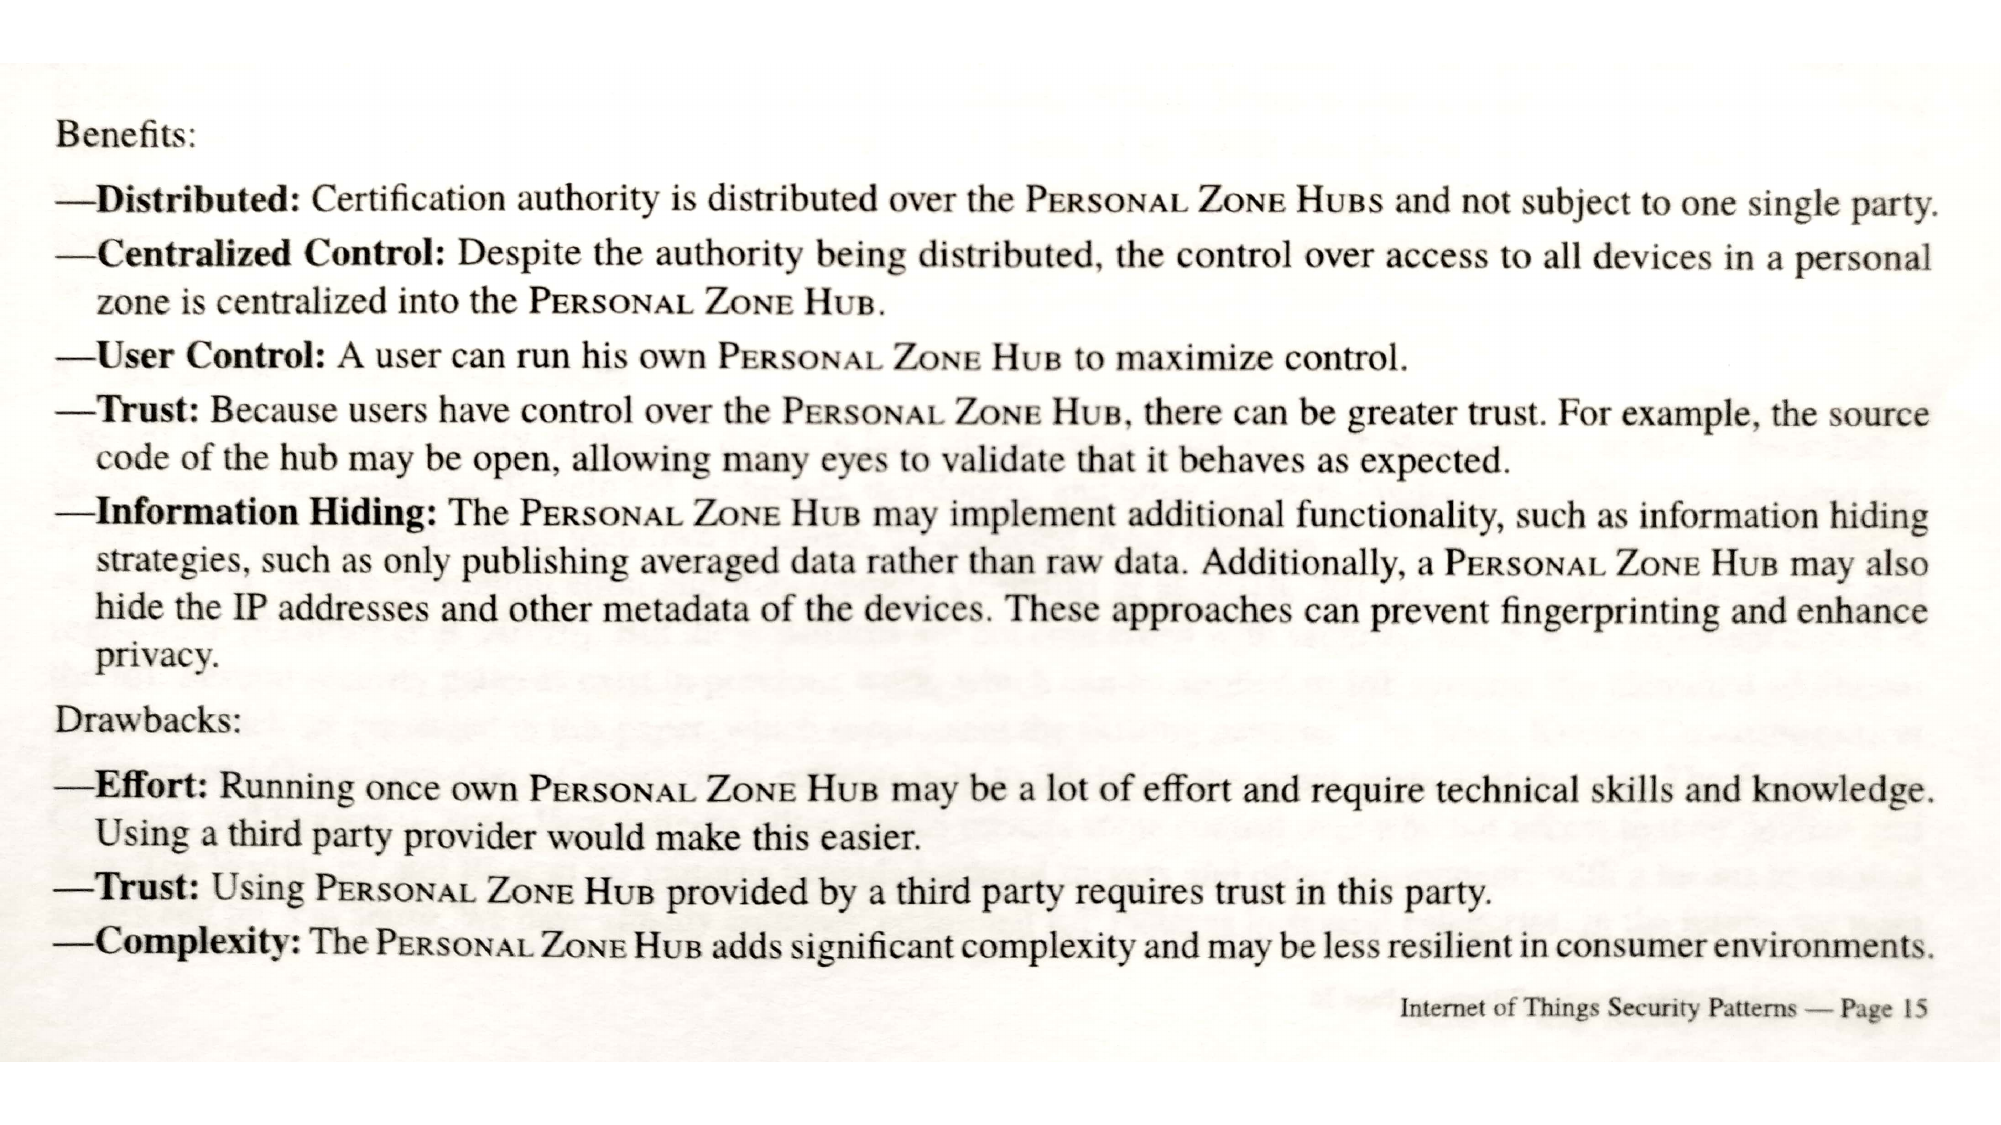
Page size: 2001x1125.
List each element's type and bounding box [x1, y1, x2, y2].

picture [0, 63, 2000, 1062]
